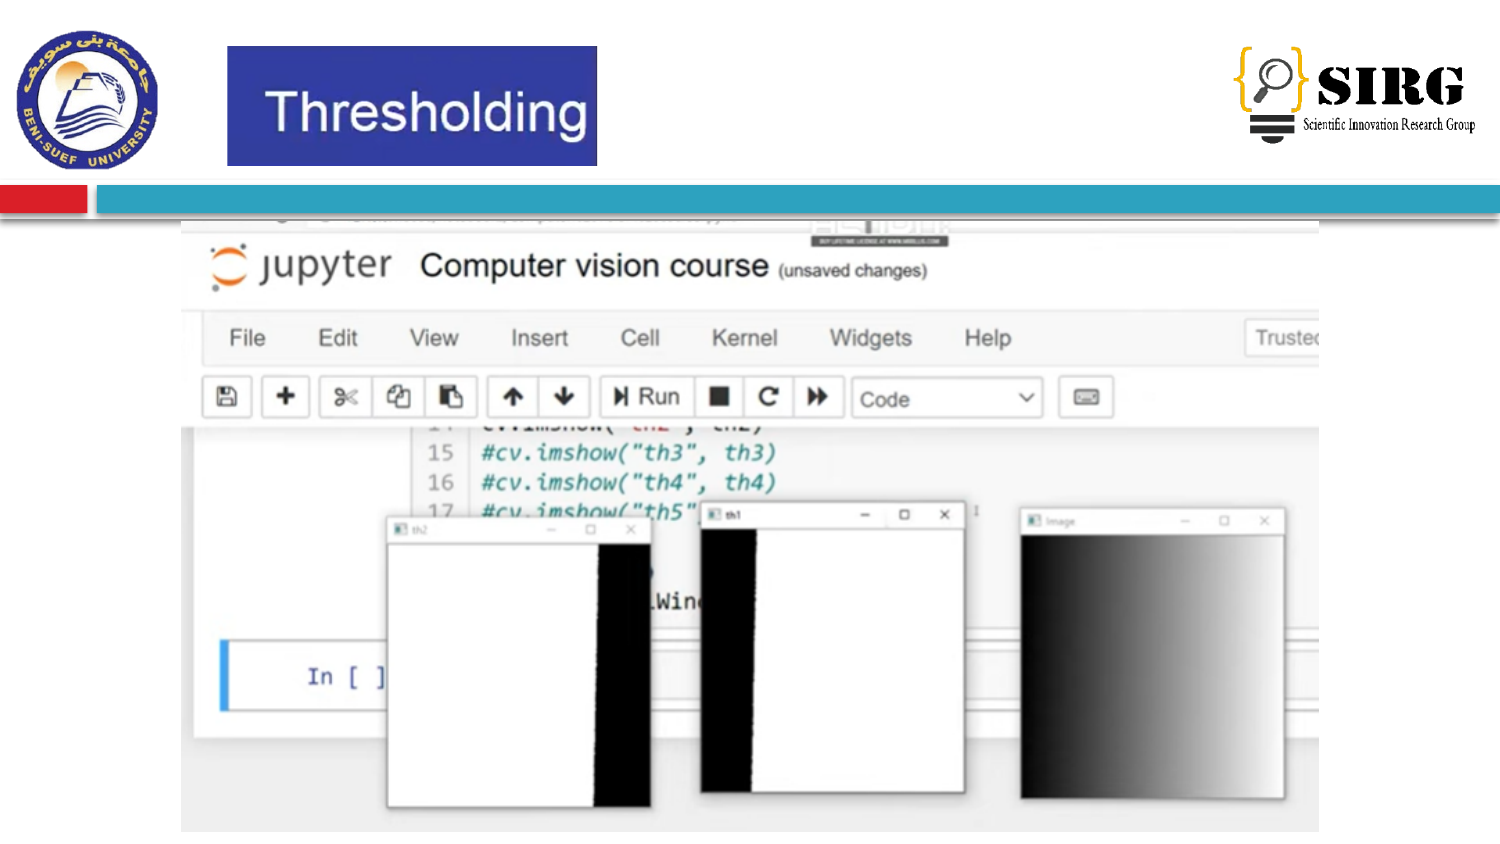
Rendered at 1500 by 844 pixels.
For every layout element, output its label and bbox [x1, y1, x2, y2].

picture [1199, 0, 1500, 200]
picture [227, 46, 598, 166]
picture [180, 221, 1319, 832]
slide_number [0, 184, 88, 215]
picture [15, 29, 160, 173]
